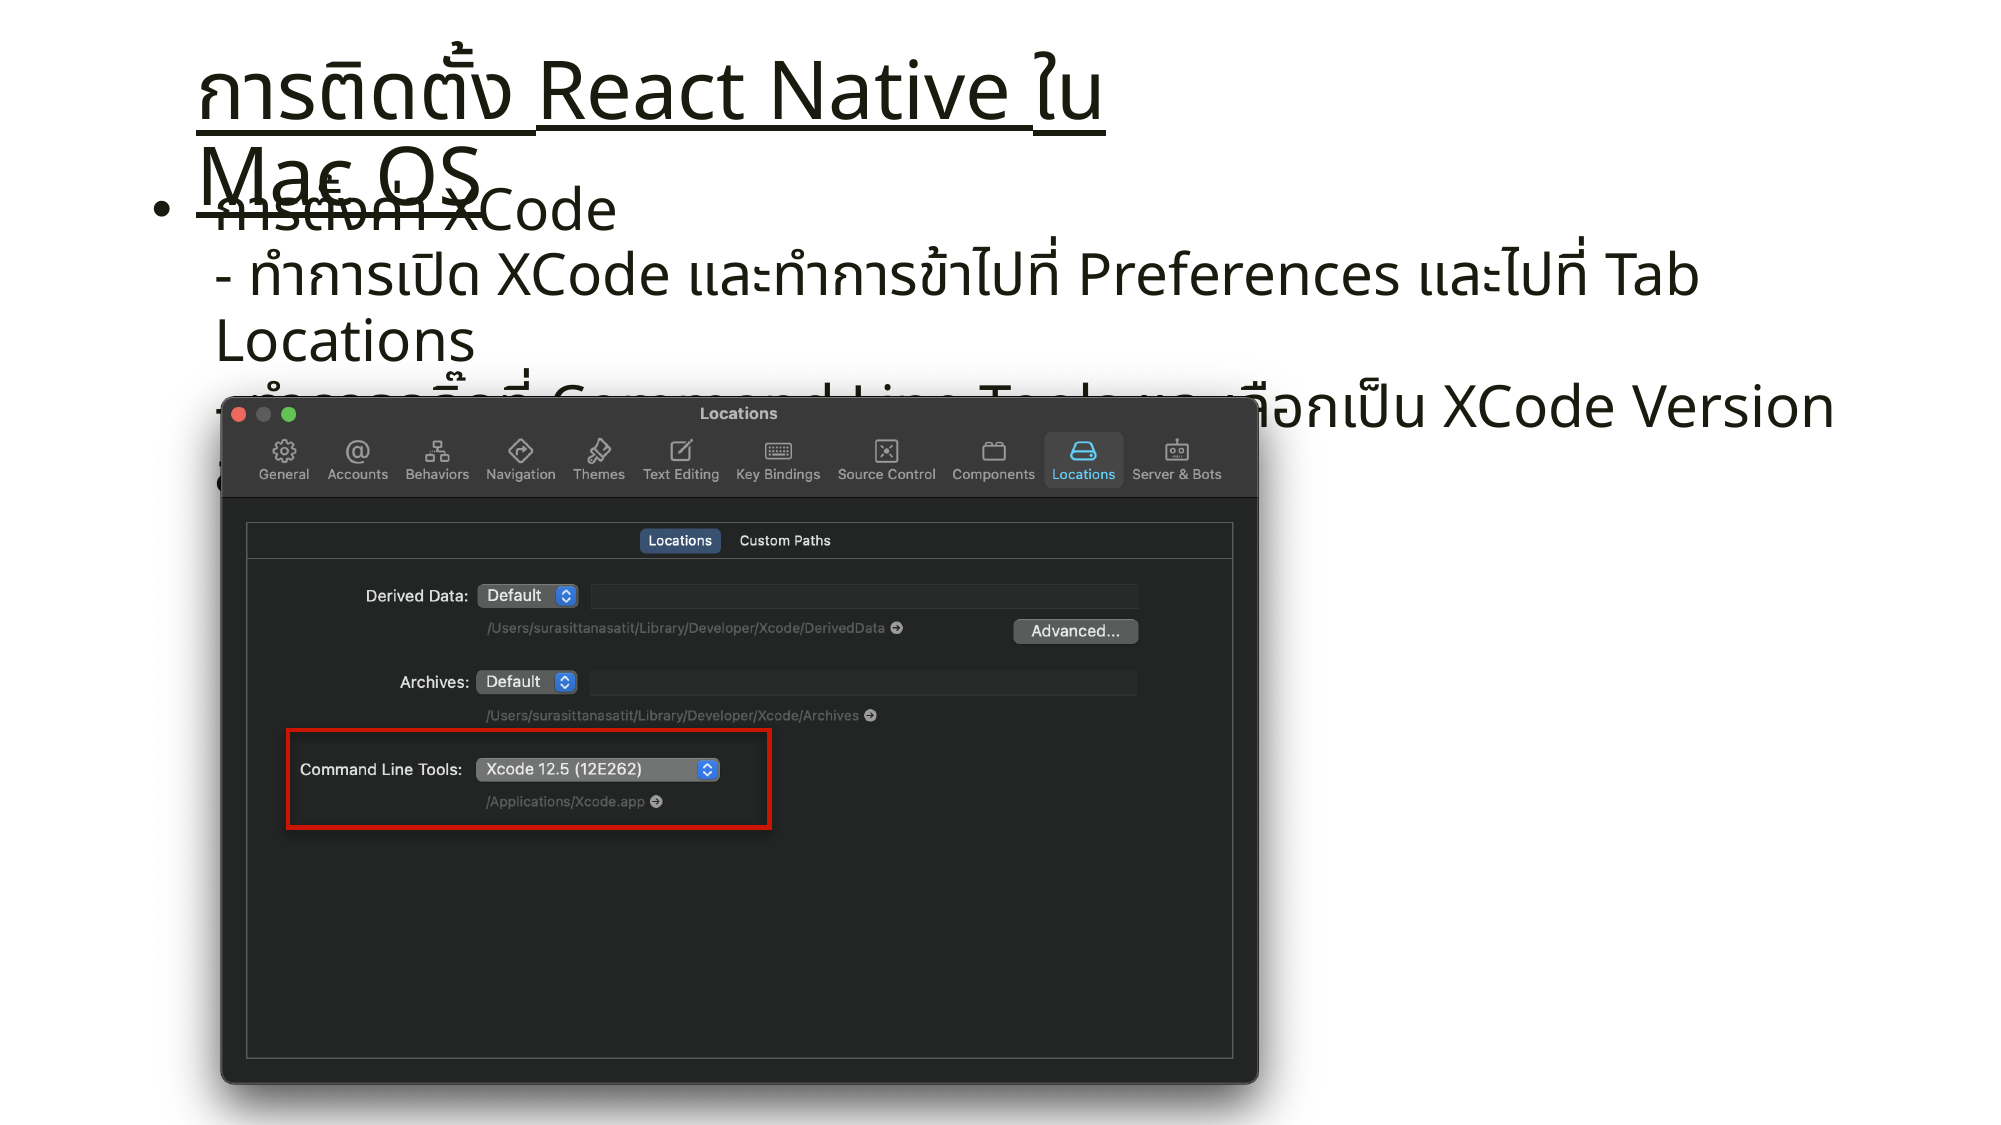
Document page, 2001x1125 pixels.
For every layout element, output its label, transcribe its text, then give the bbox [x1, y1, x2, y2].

picture [151, 349, 1328, 1125]
list การตั้งค่า XCode - ทำการเปิด XCode และทำการข้าไปที่ Preferences และไปที่ Tab Locations - ทำการคลิ๊กที่ Command Line Tools และเลือกเป็น XCode Version ล่าสุด [143, 169, 1857, 430]
title การติดตั้ง React Native ใน Mac OS [188, 41, 1120, 147]
